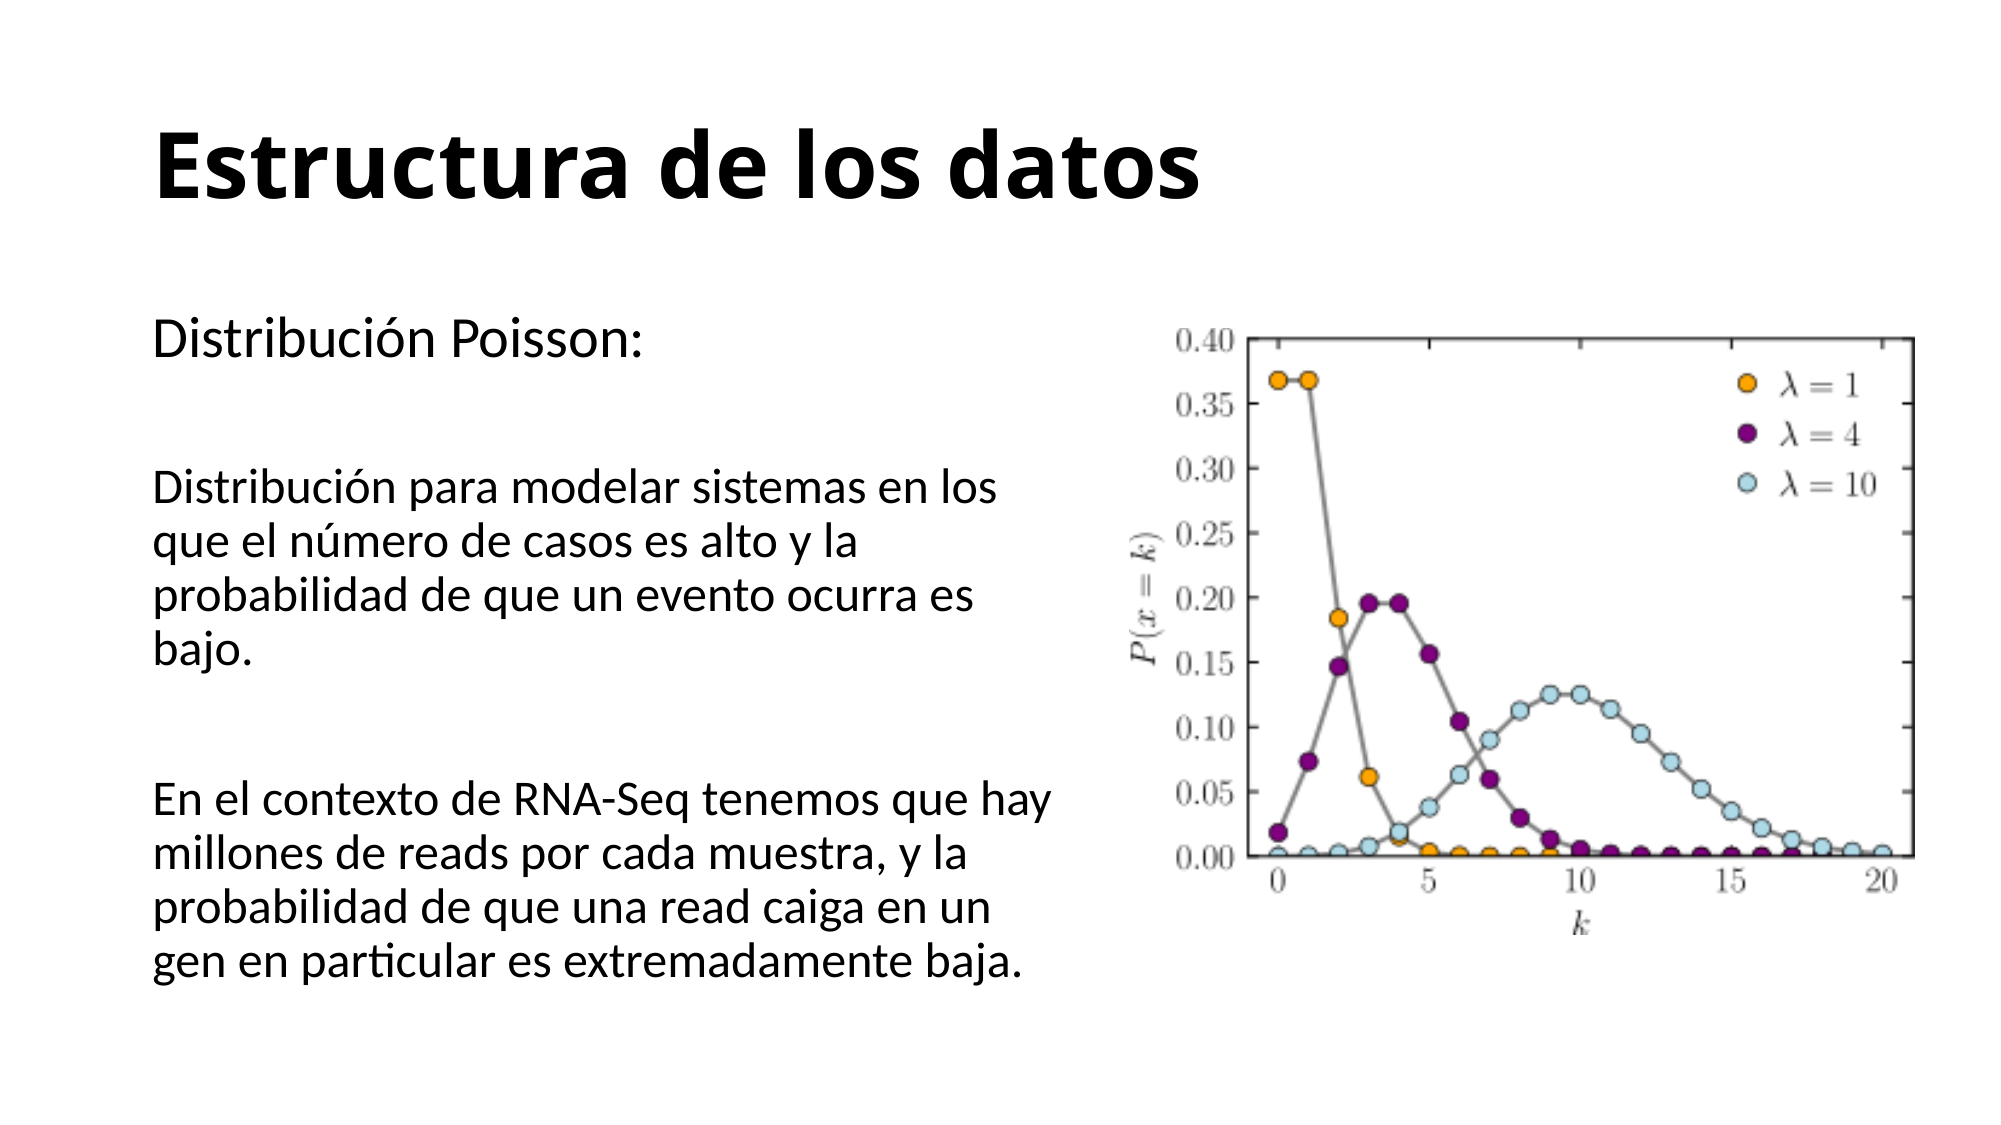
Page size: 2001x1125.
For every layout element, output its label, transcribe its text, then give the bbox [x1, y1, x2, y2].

list Distribución Poisson: Distribución para modelar sistemas en los que el número de casos es alto y la probabilidad de que un evento ocurra es bajo. En el contexto de RNA-Seq tenemos que hay millones de reads por cada muestra, y la probabilidad de que una read caiga en un gen en particular es extremadamente baja. [137, 299, 1083, 1014]
picture [1129, 328, 1915, 935]
title Estructura de los datos [137, 59, 1863, 278]
